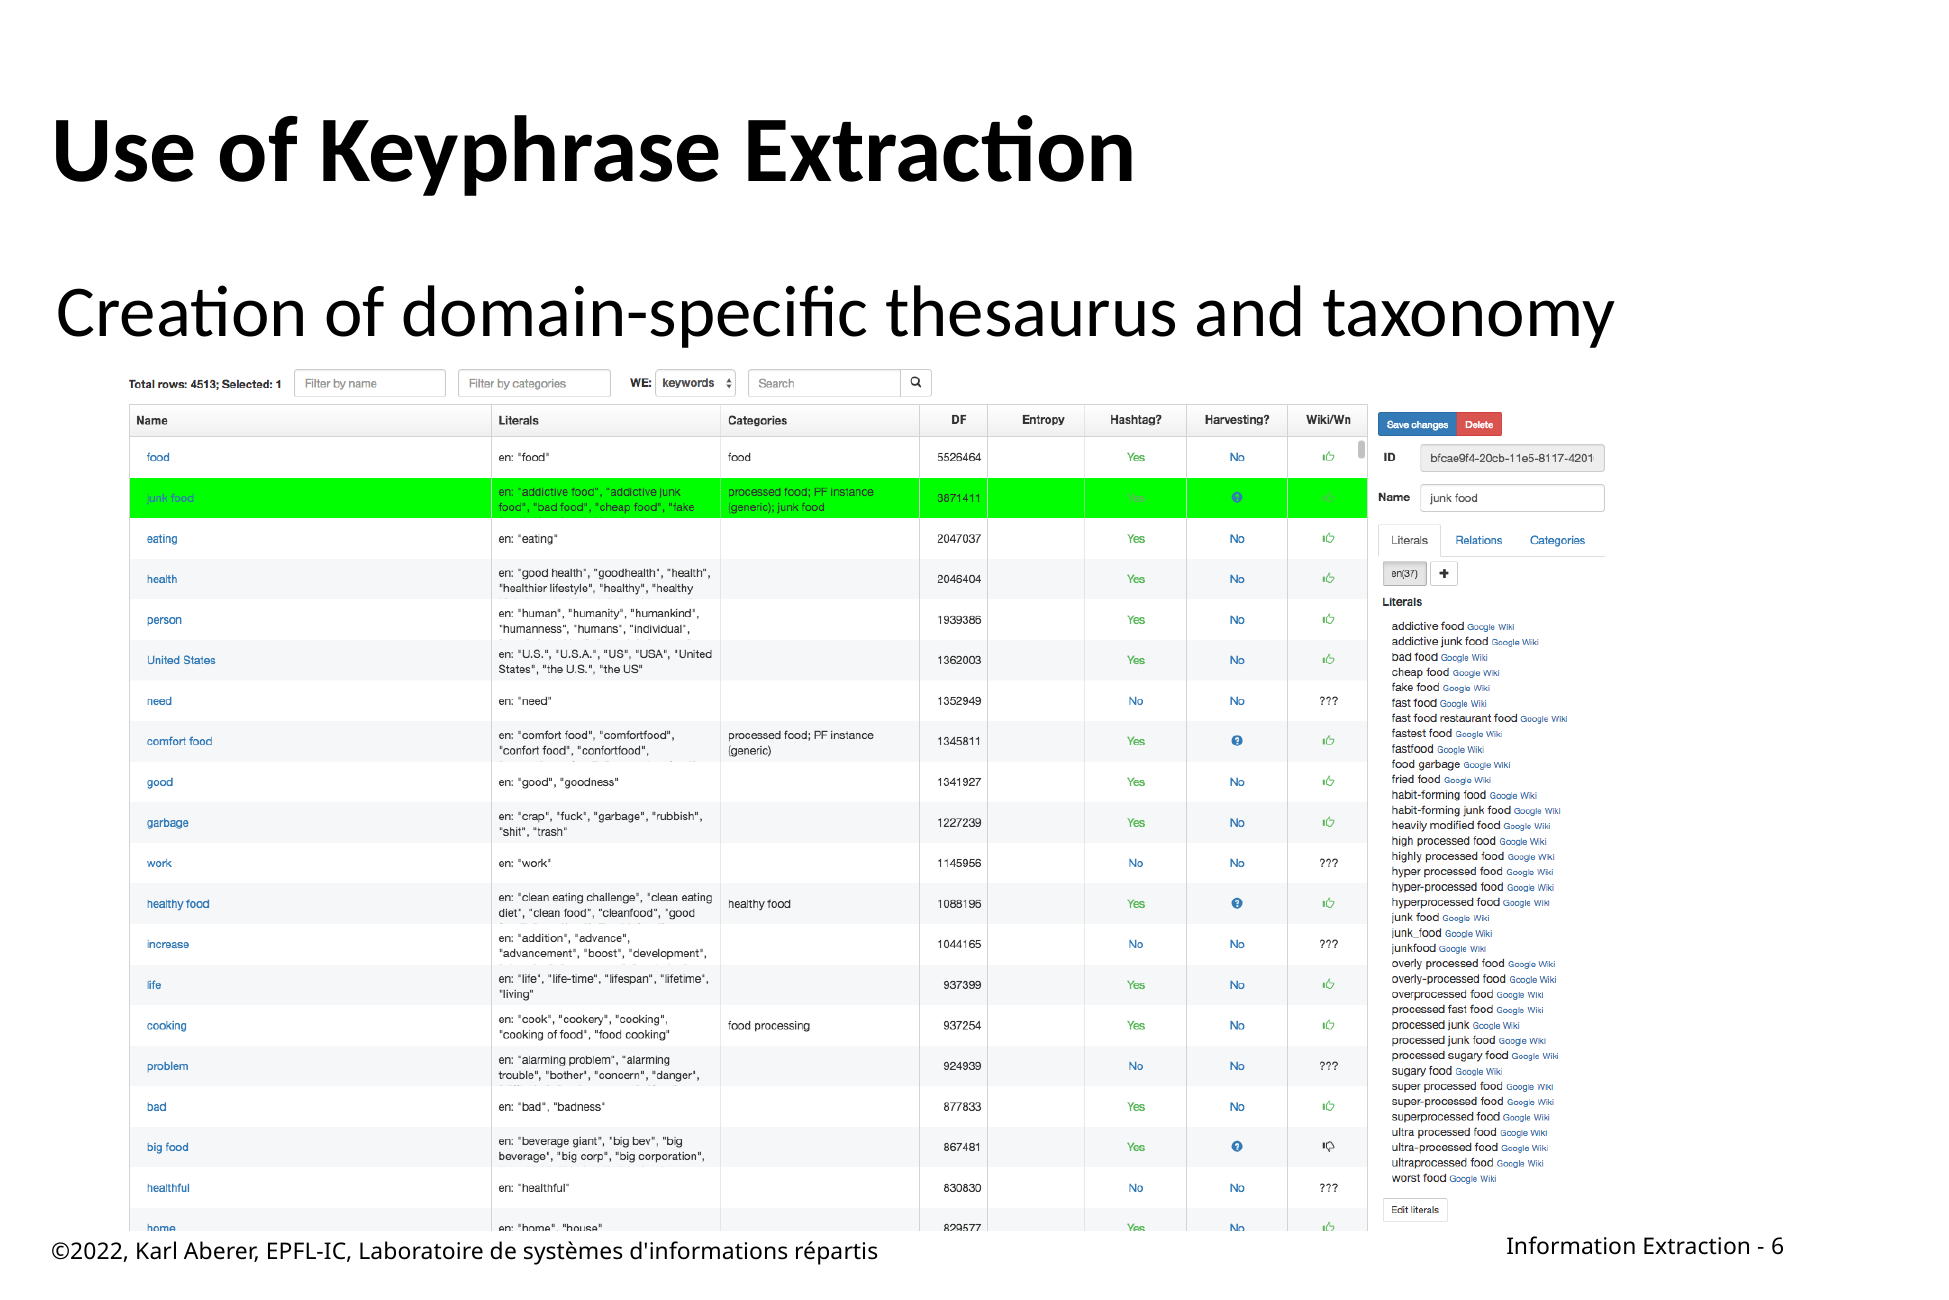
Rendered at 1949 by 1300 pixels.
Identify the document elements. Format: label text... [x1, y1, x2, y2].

list Creation of domain-specific thesaurus and taxonomy [37, 253, 1809, 1208]
picture [111, 369, 1611, 1231]
title Use of Keyphrase Extraction [32, 57, 1803, 232]
footer ©2022, Karl Aberer, EPFL-IC, Laboratoire de systèmes d'informations répartis [32, 1227, 1284, 1271]
